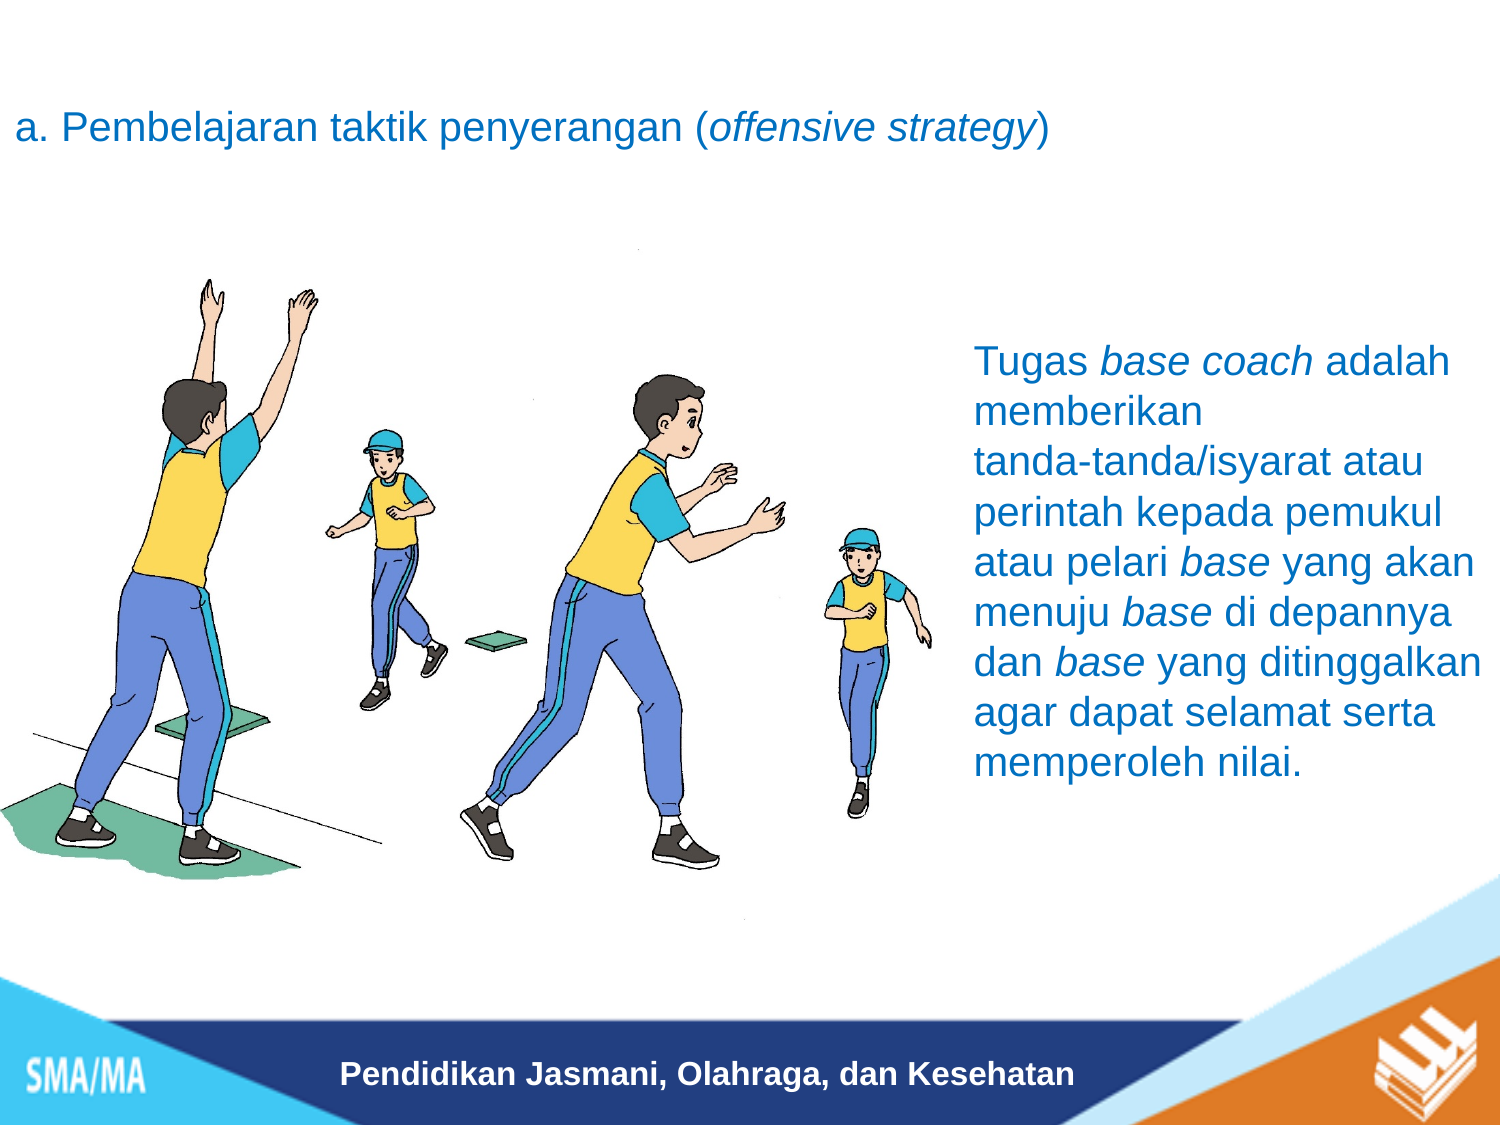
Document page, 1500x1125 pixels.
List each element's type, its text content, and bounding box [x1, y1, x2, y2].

text_box a. Pembelajaran taktik penyerangan (offensive strategy) [0, 85, 1106, 164]
text_box Tugas base coach adalah memberikan tanda-tanda/isyarat atau perintah kepada pemukul atau pelari base yang akan menuju base di depannya dan base yang ditinggalkan agar dapat selamat serta memperoleh nilai. [957, 304, 1500, 815]
picture [0, 249, 1500, 1125]
